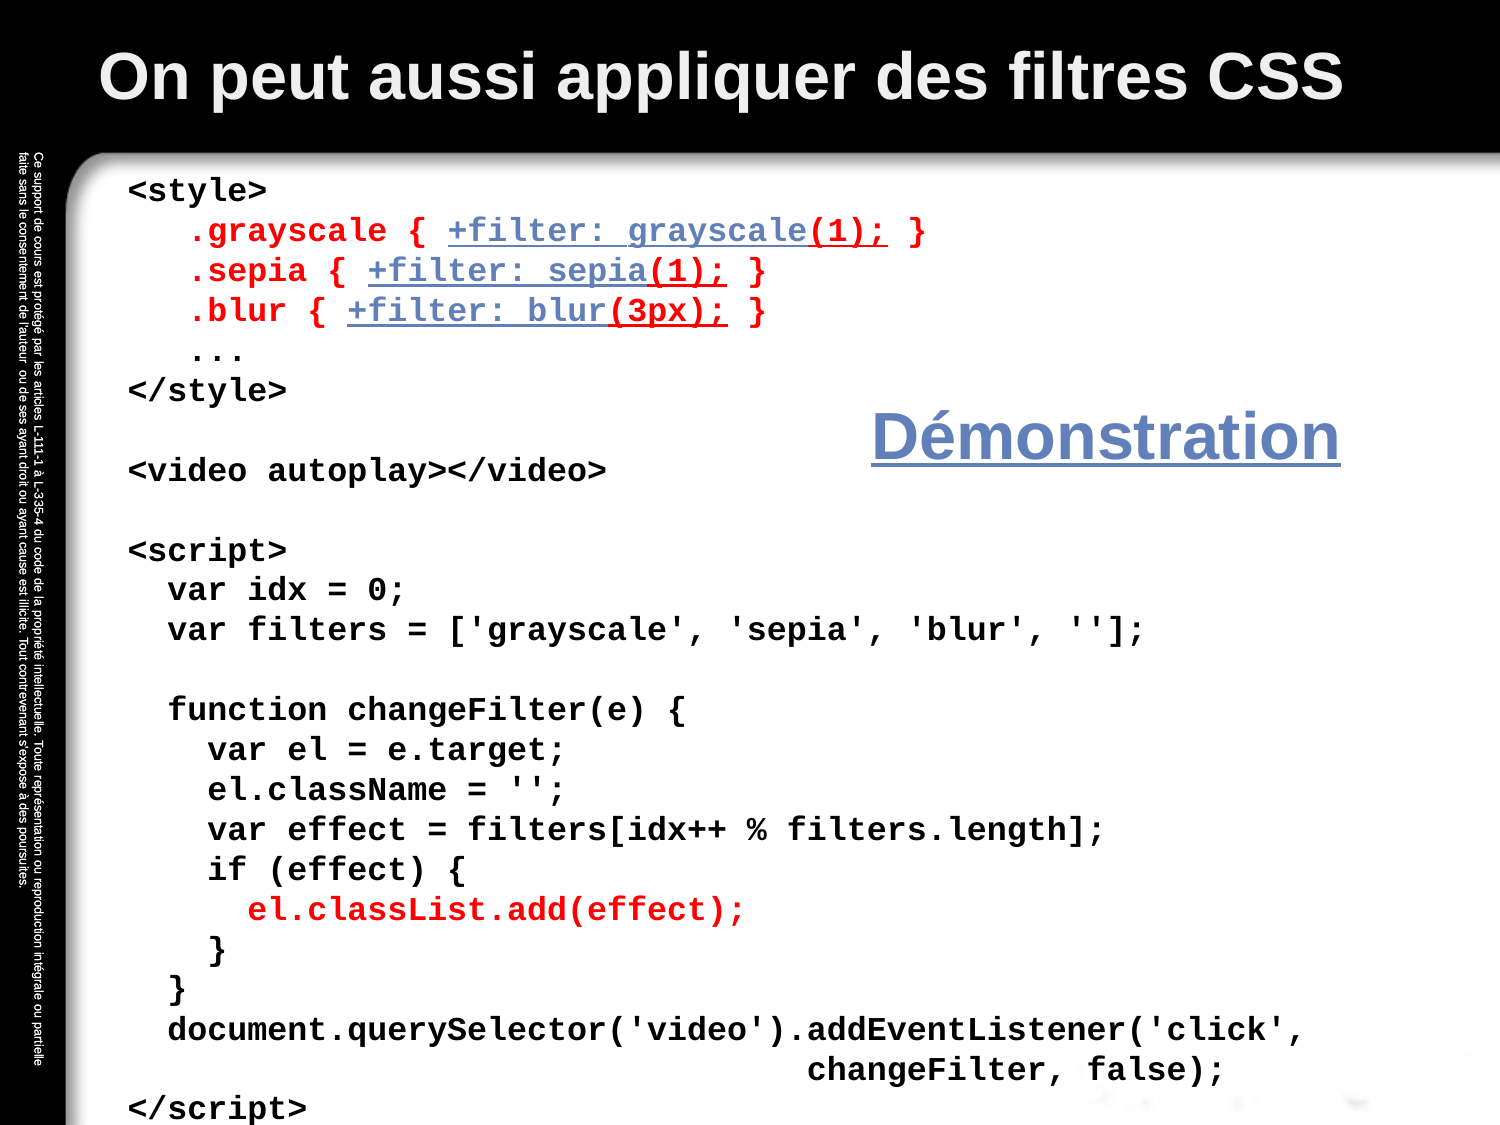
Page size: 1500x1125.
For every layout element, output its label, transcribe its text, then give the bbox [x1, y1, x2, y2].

text_box Démonstration [856, 385, 1376, 480]
title On peut aussi appliquer des filtres CSS [83, 28, 1472, 117]
picture [0, 0, 1500, 1125]
list <style> .grayscale { +filter: grayscale(1); } .sepia { +filter: sepia(1); } .blur { +filter: blur(3px); } ... </style> <video autoplay></video> <script> var idx = 0; var filters = ['grayscale', 'sepia', 'blur', '']; function changeFilter(e) { var el = e.target; el.className = ''; var effect = filters[idx++ % filters.length]; if (effect) { el.classList.add(effect); } } document.querySelector('video').addEventListener('click', changeFilter, false); </script> [112, 160, 1483, 937]
